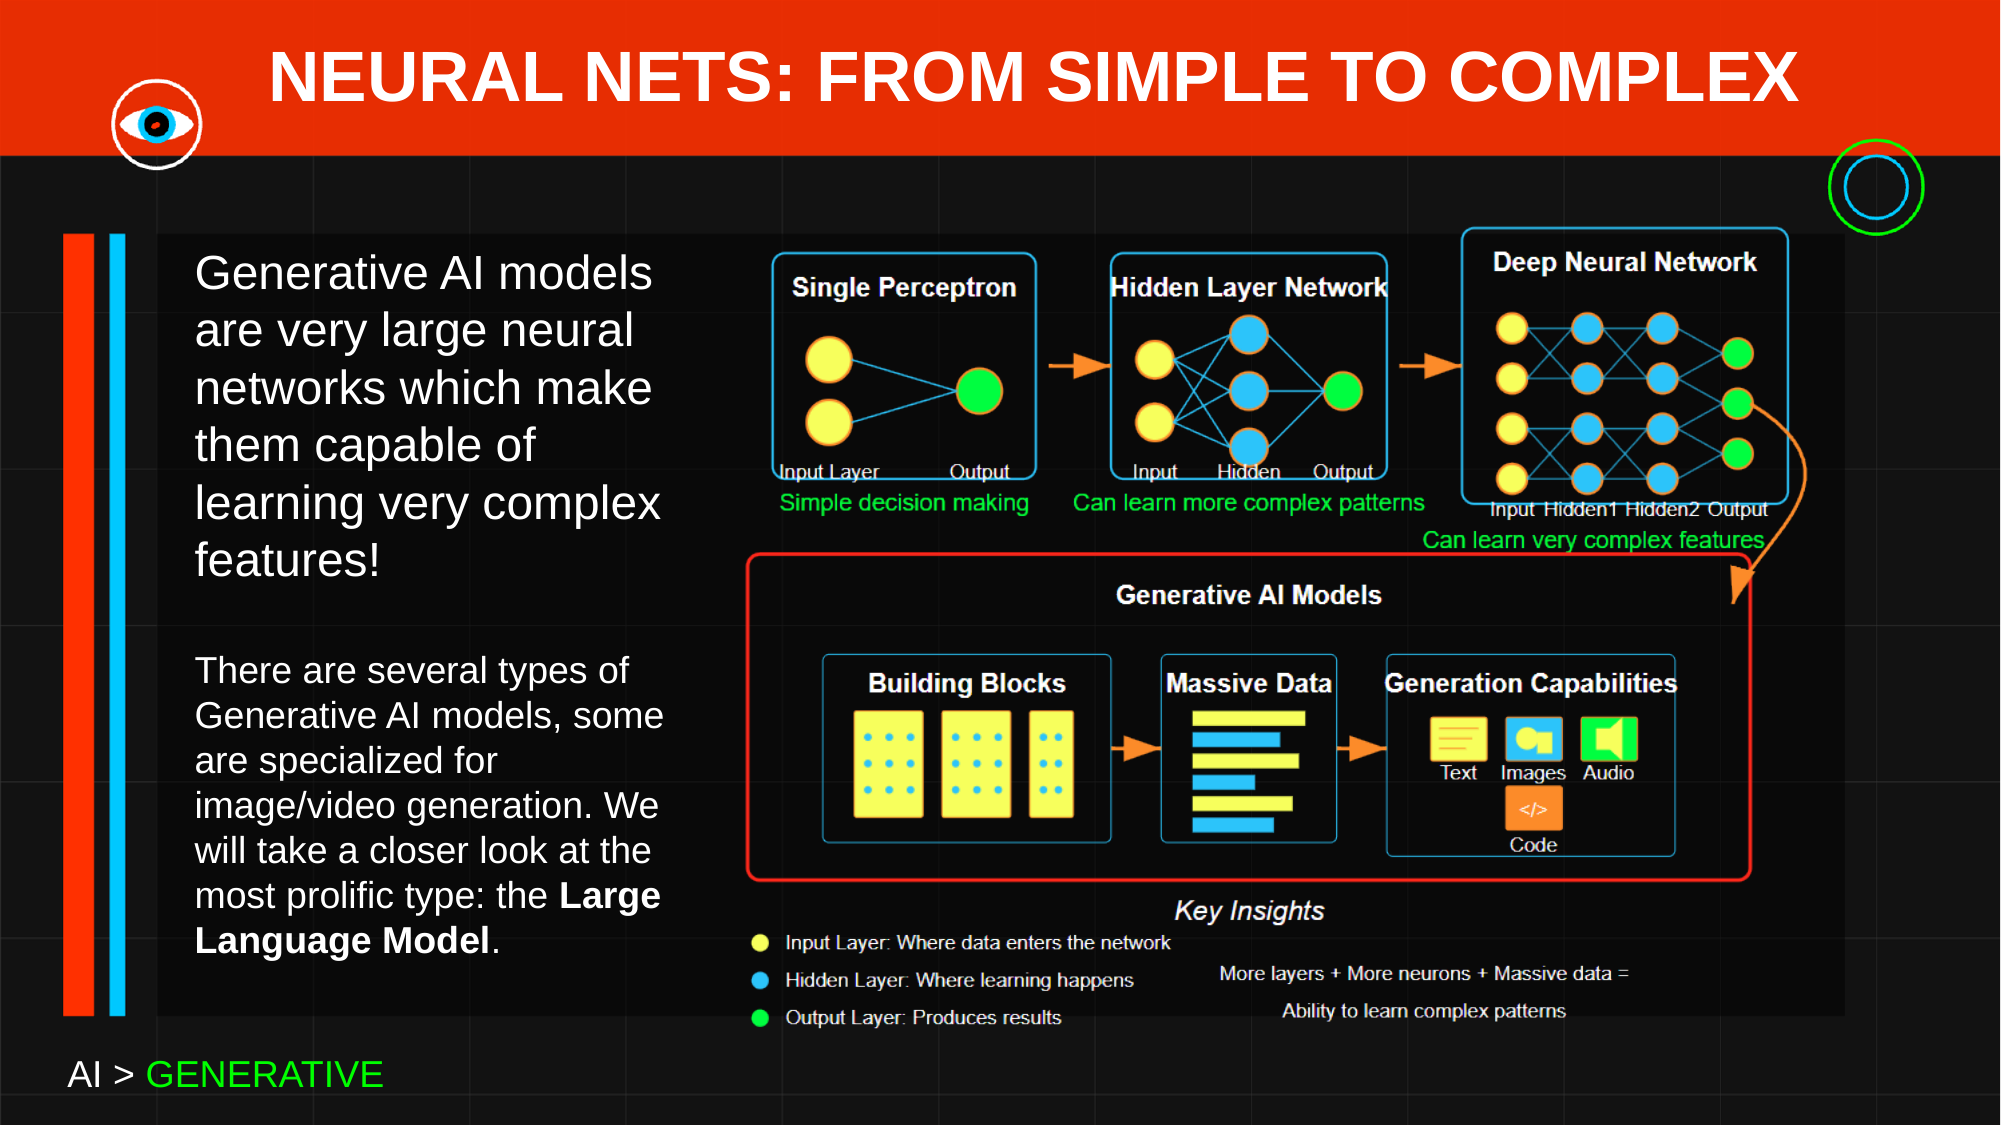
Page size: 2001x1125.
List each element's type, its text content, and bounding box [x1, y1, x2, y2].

text_box AI > GENERATIVE [0, 1041, 987, 1104]
text_box Generative AI models are very large neural networks which make them capable of learning very complex features! There are several types of Generative AI models, some are specialized for image/video generation. We will take a closer look at the most prolific type: the Large Language Model. [179, 233, 700, 969]
picture [0, 0, 2001, 1125]
title NEURAL NETS: FROM SIMPLE TO COMPLEX [253, 22, 1817, 135]
